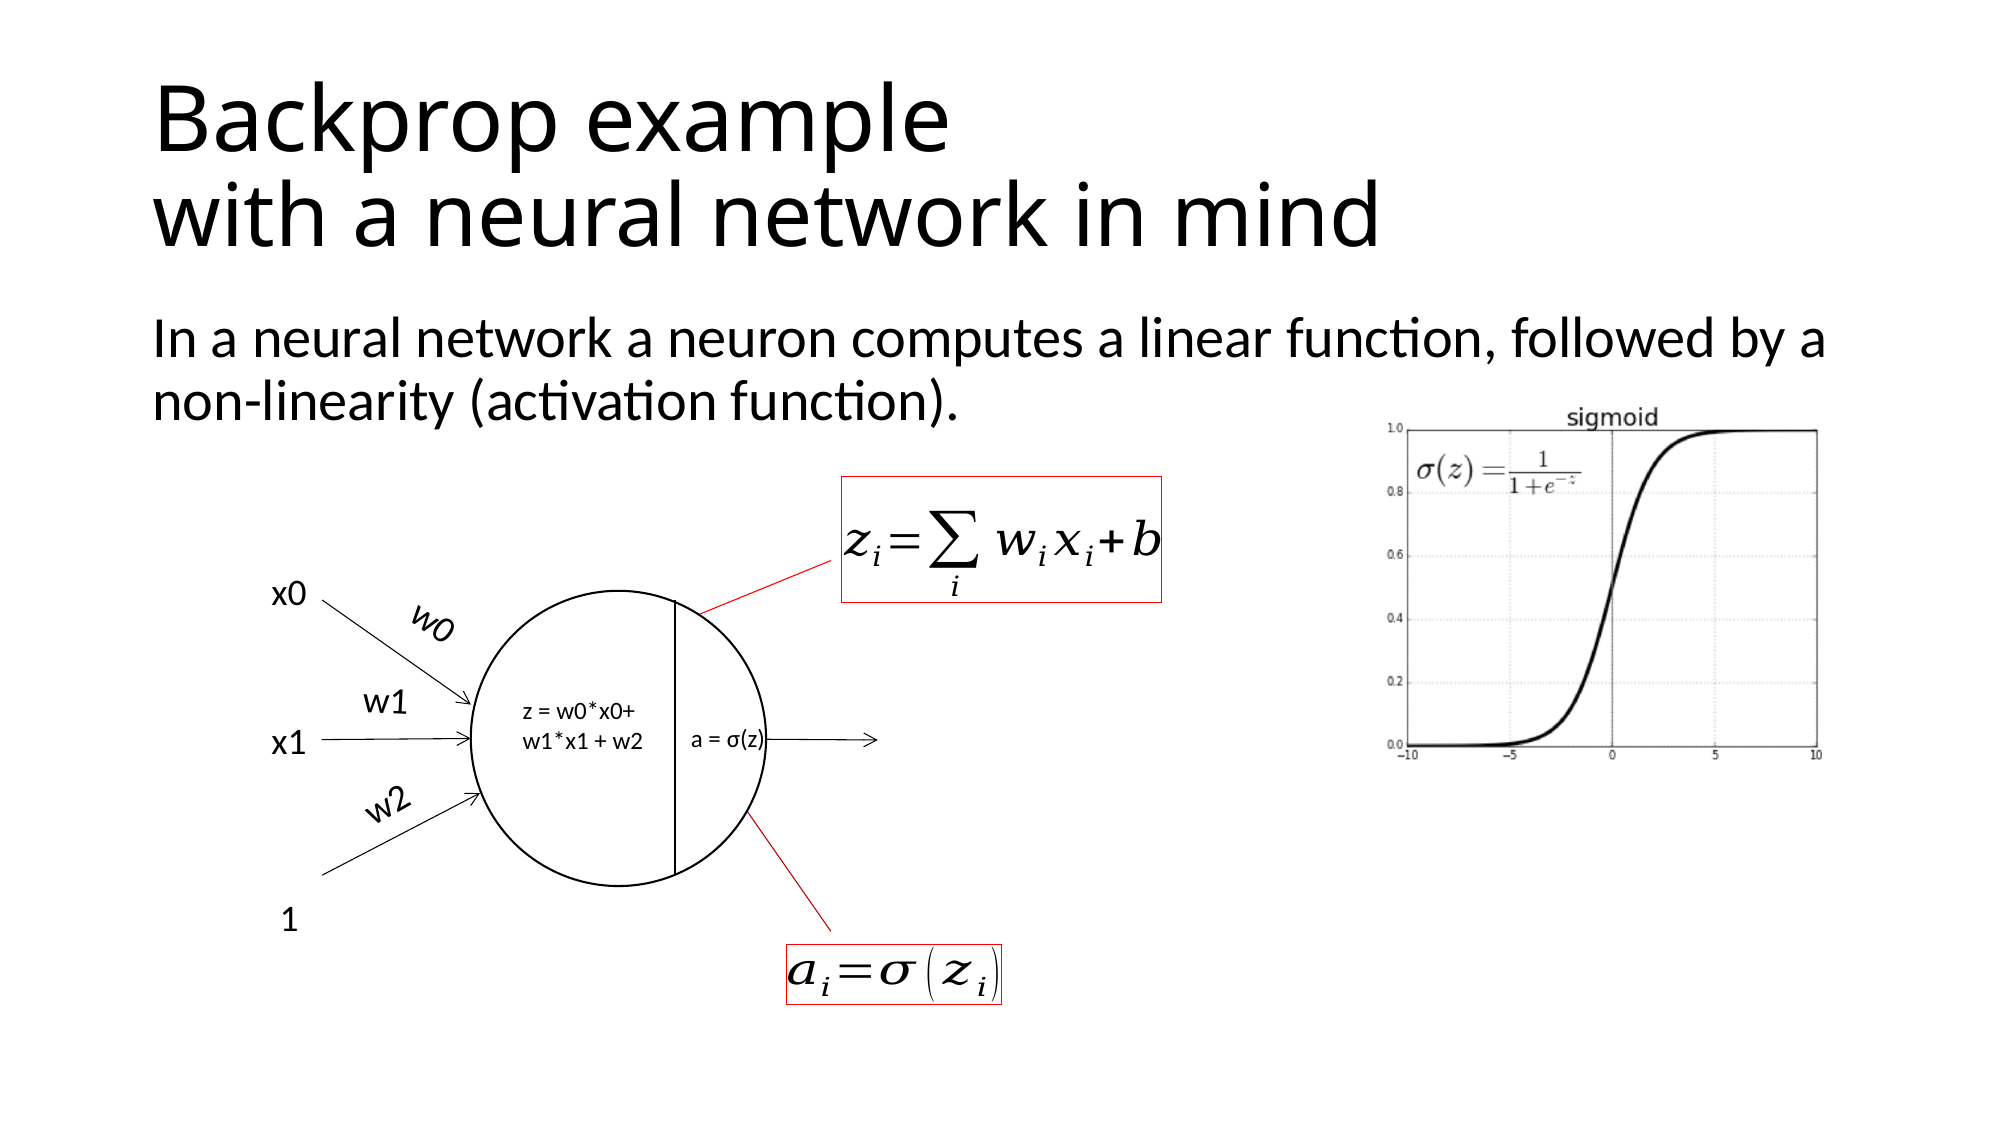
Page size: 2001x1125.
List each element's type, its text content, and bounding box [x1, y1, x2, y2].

list In a neural network a neuron computes a linear function, followed by a non-linearity (activation function). [137, 299, 1863, 1014]
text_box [256, 560, 878, 947]
title Backprop example with a neural network in mind [137, 59, 1863, 278]
picture [1343, 367, 1862, 794]
